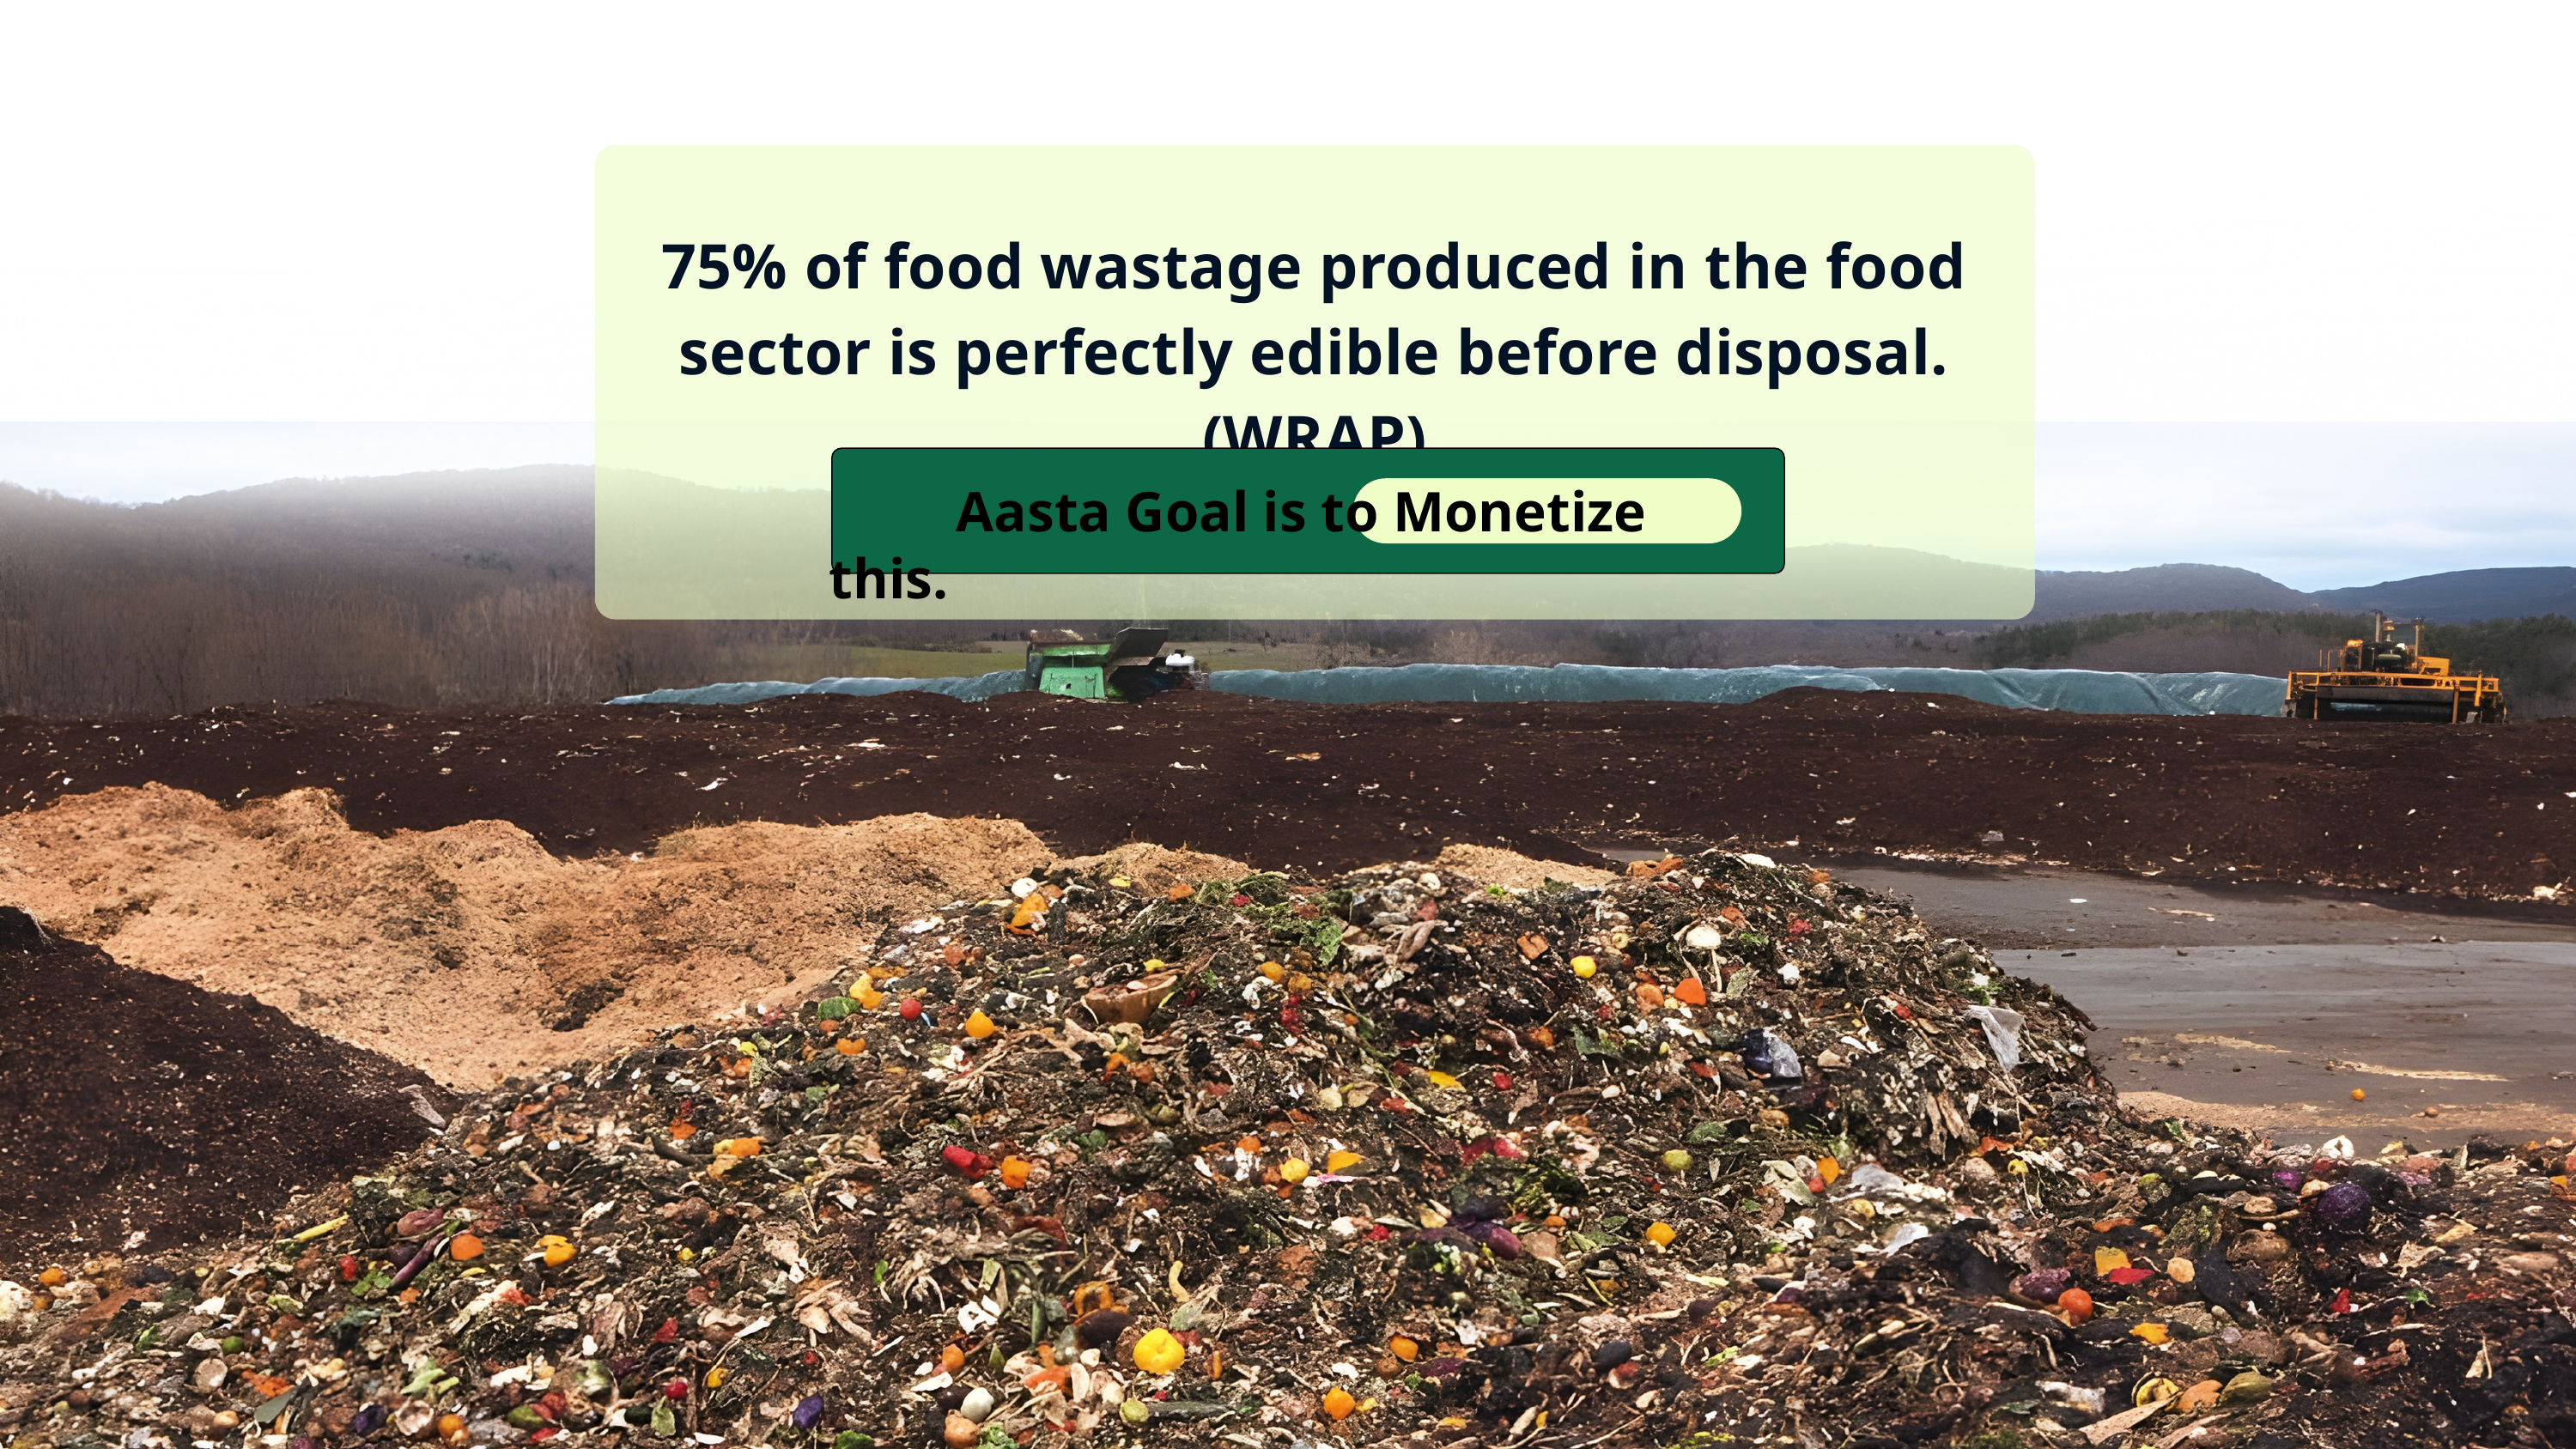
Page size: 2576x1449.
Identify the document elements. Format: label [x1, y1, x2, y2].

text_box [1352, 477, 1742, 544]
text_box [0, 0, 2576, 1449]
text_box [594, 144, 2035, 620]
text_box [831, 447, 1785, 574]
